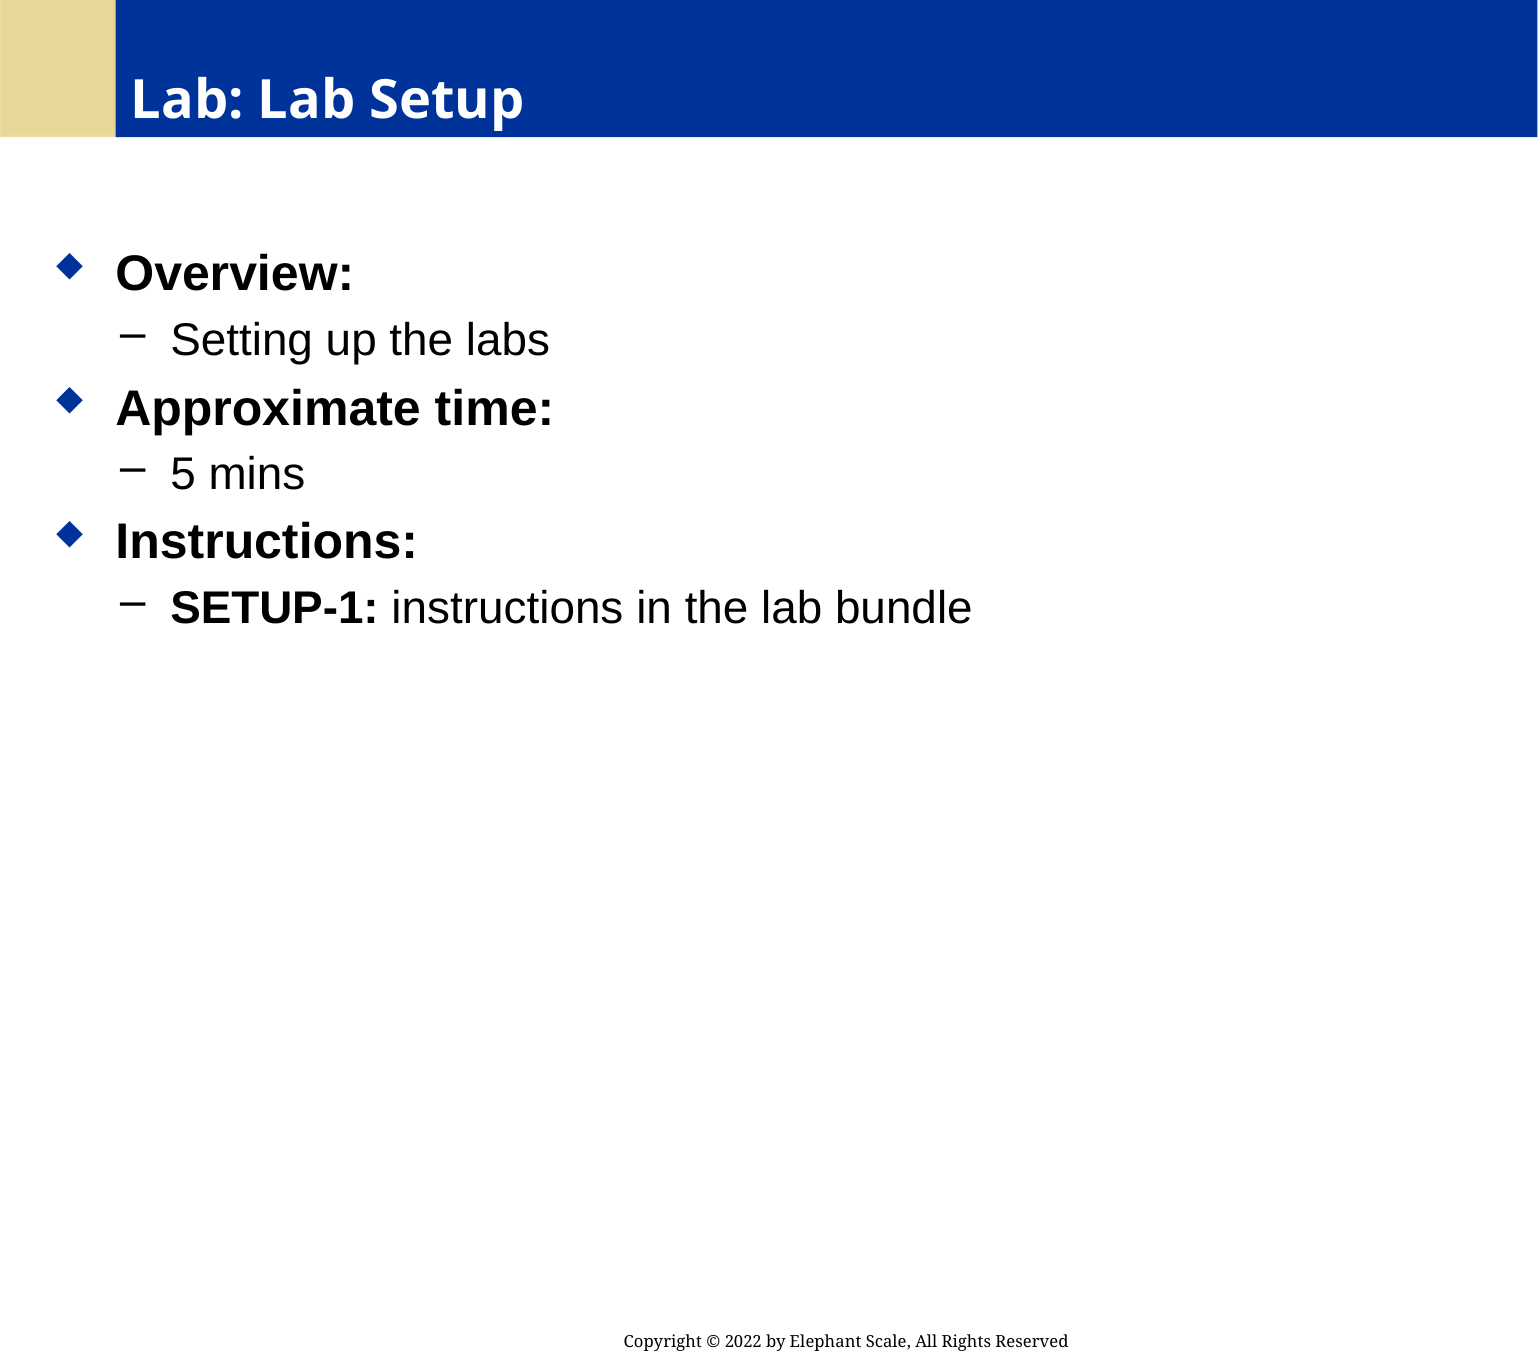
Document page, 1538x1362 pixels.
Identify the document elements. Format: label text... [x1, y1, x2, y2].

picture [0, 0, 115, 137]
list Overview: Setting up the labs Approximate time: 5 mins Instructions: SETUP-1: instructions in the lab bundle [38, 162, 1500, 1284]
text_box Copyright © 2022 by Elephant Scale, All Rights Reserved [608, 1322, 1085, 1358]
title Lab: Lab Setup [115, 0, 1538, 138]
